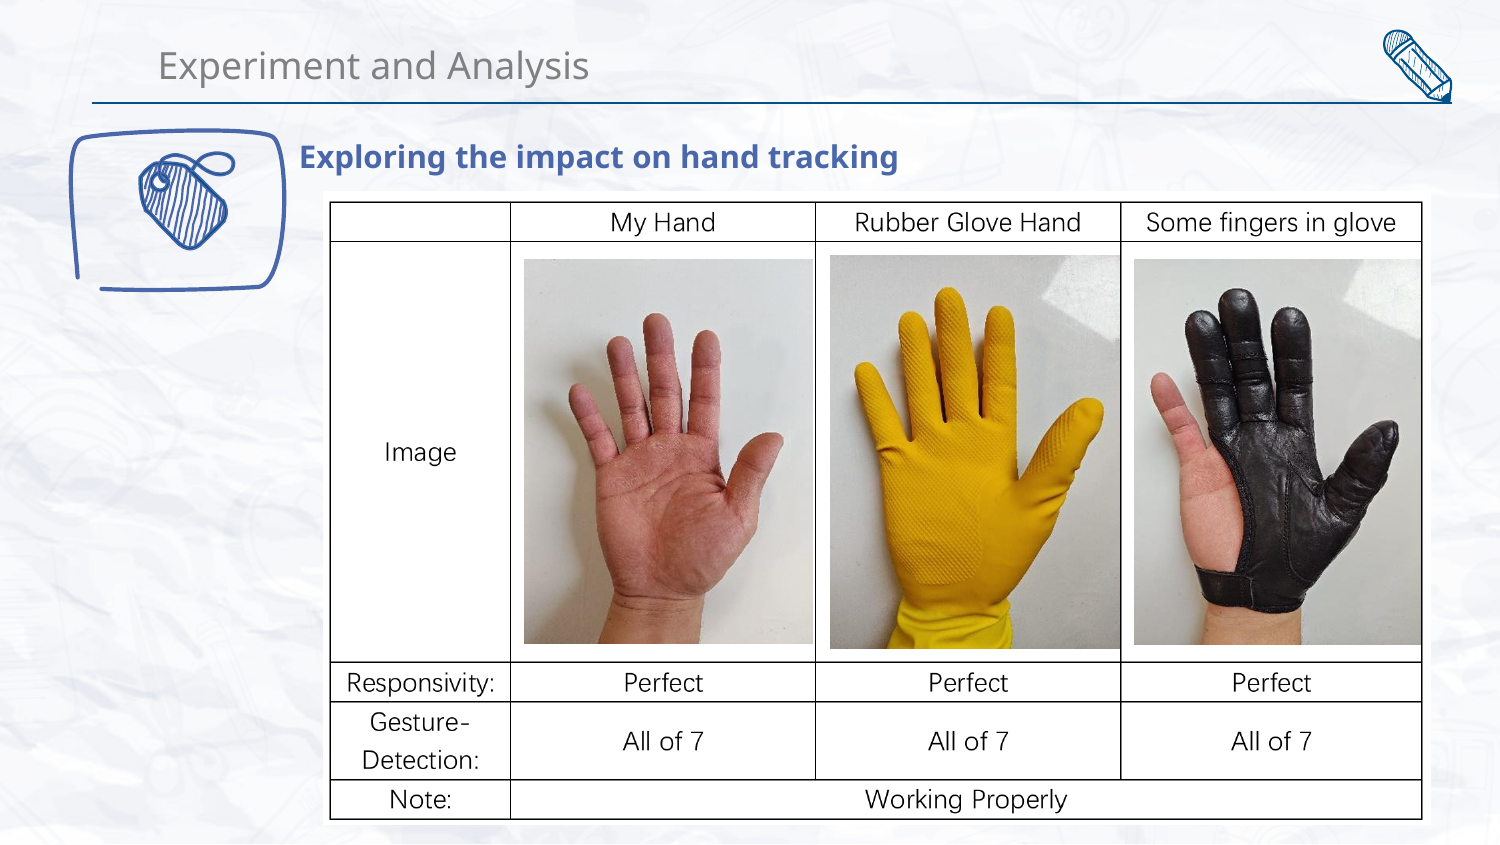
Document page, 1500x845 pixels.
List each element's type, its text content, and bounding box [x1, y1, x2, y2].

picture [322, 190, 1431, 825]
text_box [70, 130, 285, 291]
text_box Exploring the impact on hand tracking [286, 130, 1152, 183]
text_box Experiment and Analysis [142, 34, 606, 95]
